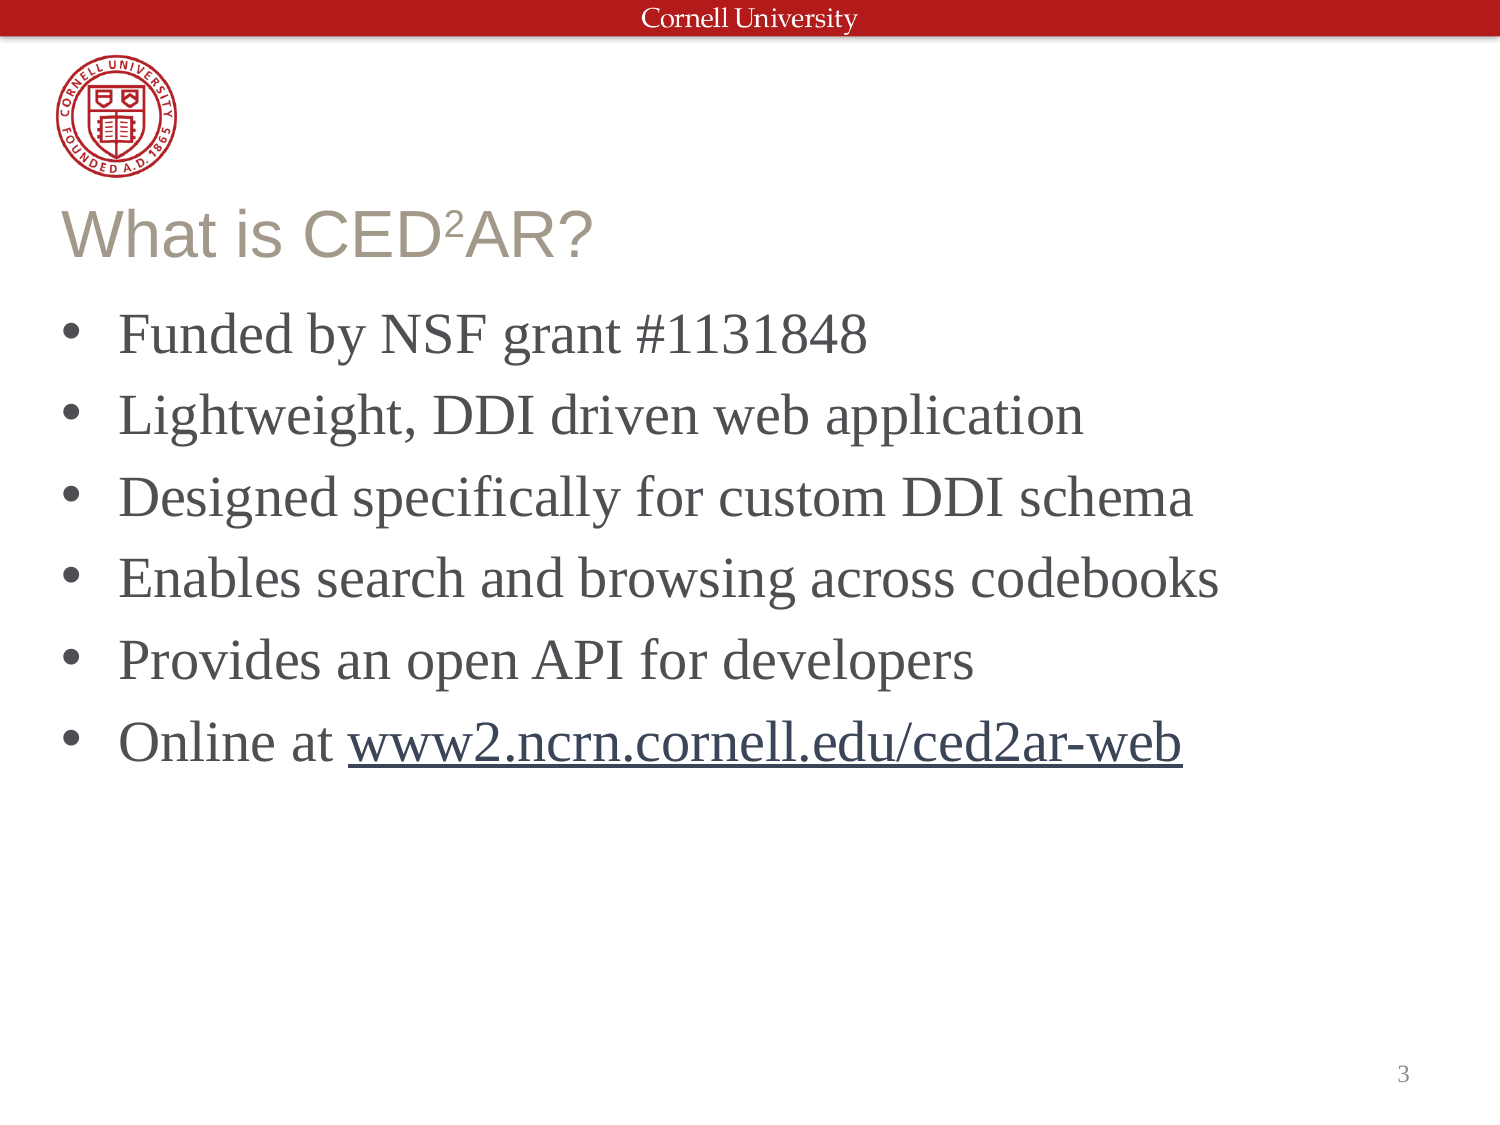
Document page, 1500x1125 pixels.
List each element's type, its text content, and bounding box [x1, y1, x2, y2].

picture [635, 0, 858, 60]
list Funded by NSF grant #1131848 Lightweight, DDI driven web application Designed specifically for custom DDI schema Enables search and browsing across codebooks Provides an open API for developers Online at www2.ncrn.cornell.edu/ced2ar-web [46, 288, 1471, 944]
slide_number 3 [1074, 1042, 1425, 1103]
picture [50, 50, 195, 174]
title What is CED2AR? [46, 174, 1471, 288]
